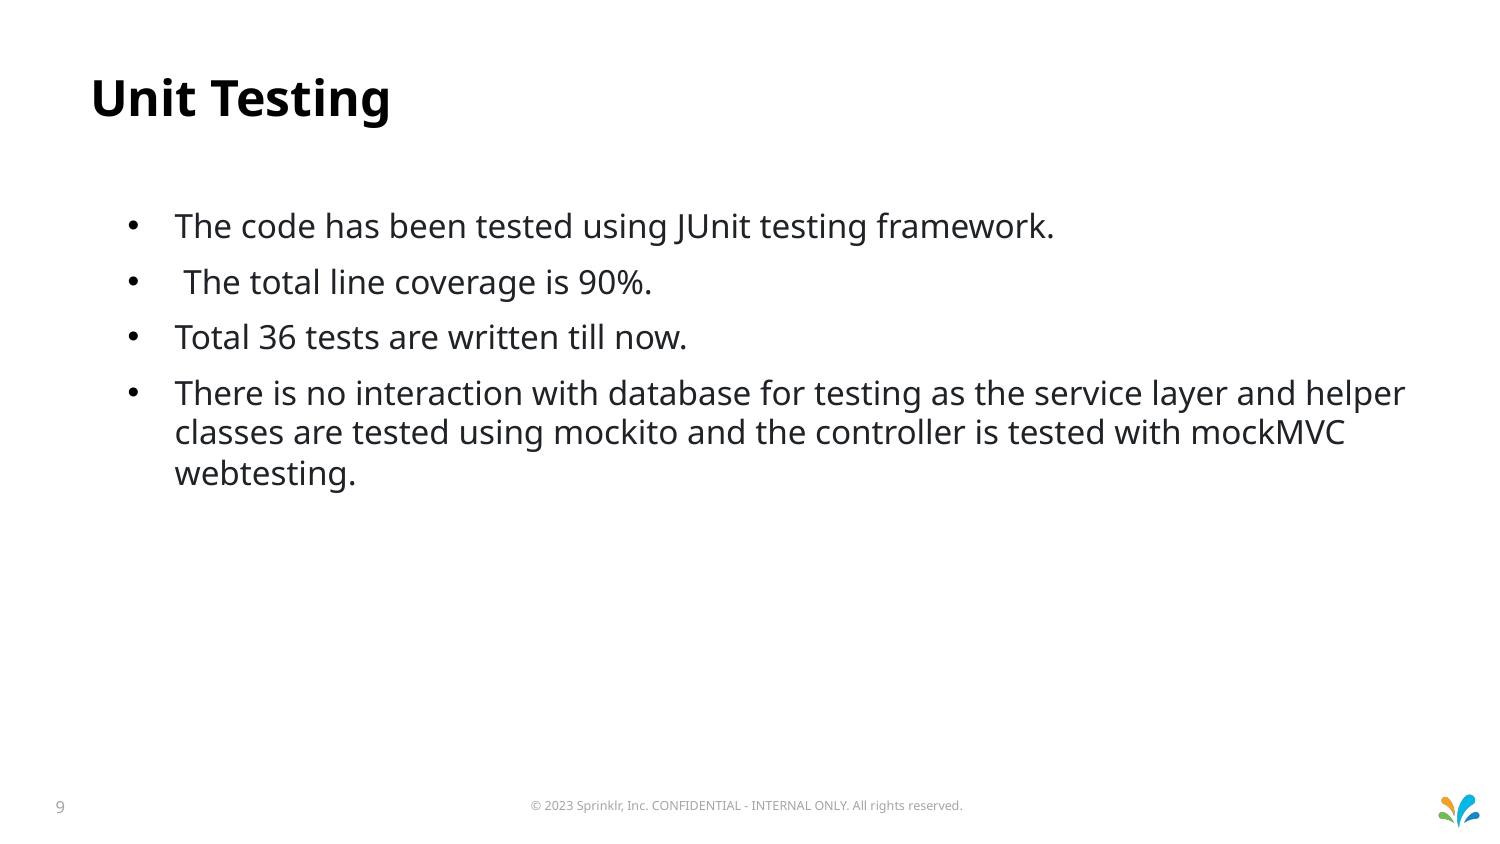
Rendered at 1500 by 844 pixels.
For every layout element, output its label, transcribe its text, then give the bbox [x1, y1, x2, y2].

text_box © 2023 Sprinklr, Inc. CONFIDENTIAL - INTERNAL ONLY. All rights reserved. [474, 790, 1026, 821]
list The code has been tested using JUnit testing framework. The total line coverage is 90%. Total 36 tests are written till now. There is no interaction with database for testing as the service layer and helper classes are tested using mockito and the controller is tested with mockMVC webtesting. [75, 197, 1425, 745]
title Unit Testing [75, 53, 1425, 140]
picture [1428, 780, 1490, 842]
